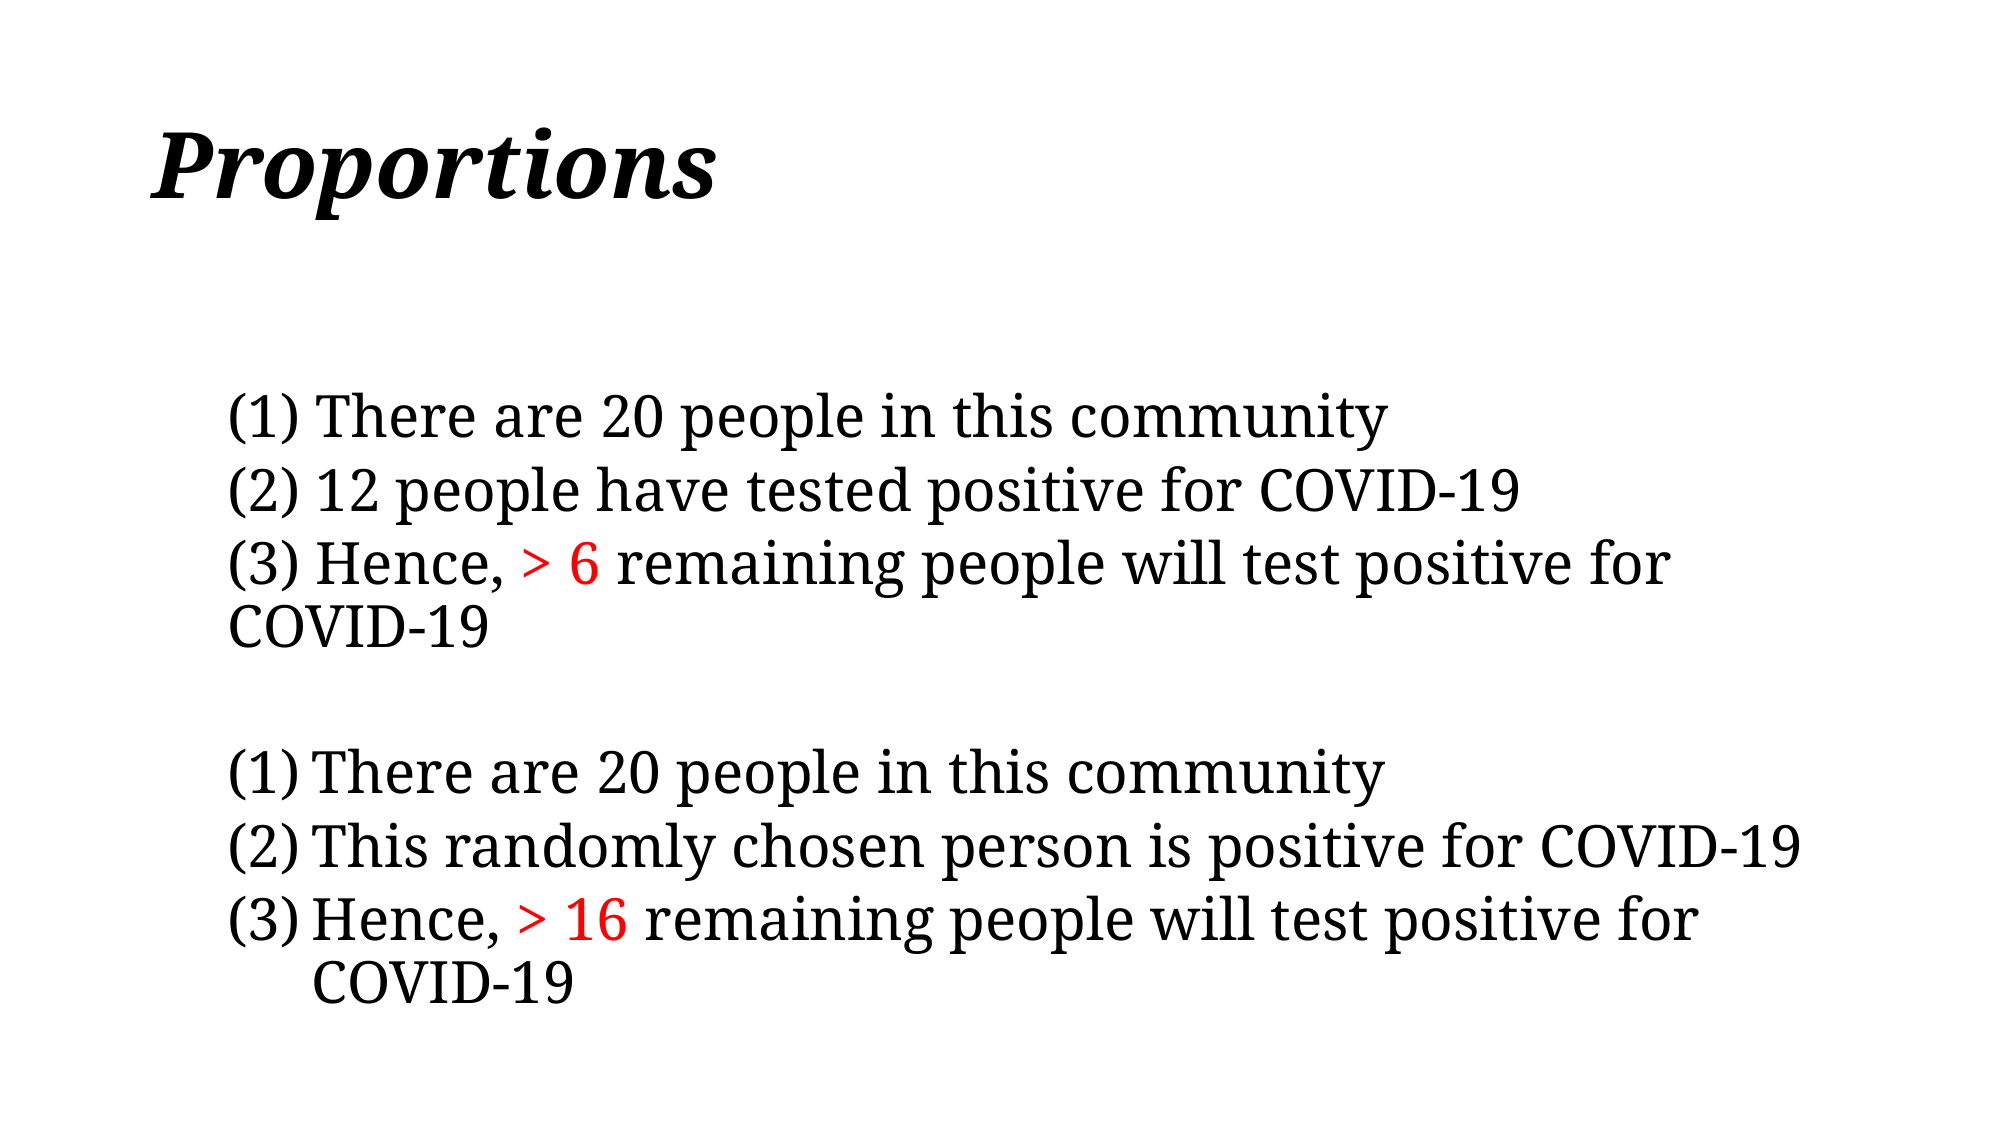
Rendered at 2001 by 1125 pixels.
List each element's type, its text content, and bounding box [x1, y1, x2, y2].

list (1) There are 20 people in this community (2) 12 people have tested positive for COVID-19 (3) Hence, > 6 remaining people will test positive for COVID-19 There are 20 people in this community This randomly chosen person is positive for COVID-19 Hence, > 16 remaining people will test positive for COVID-19 [137, 299, 1863, 1014]
title Proportions [137, 59, 1863, 278]
